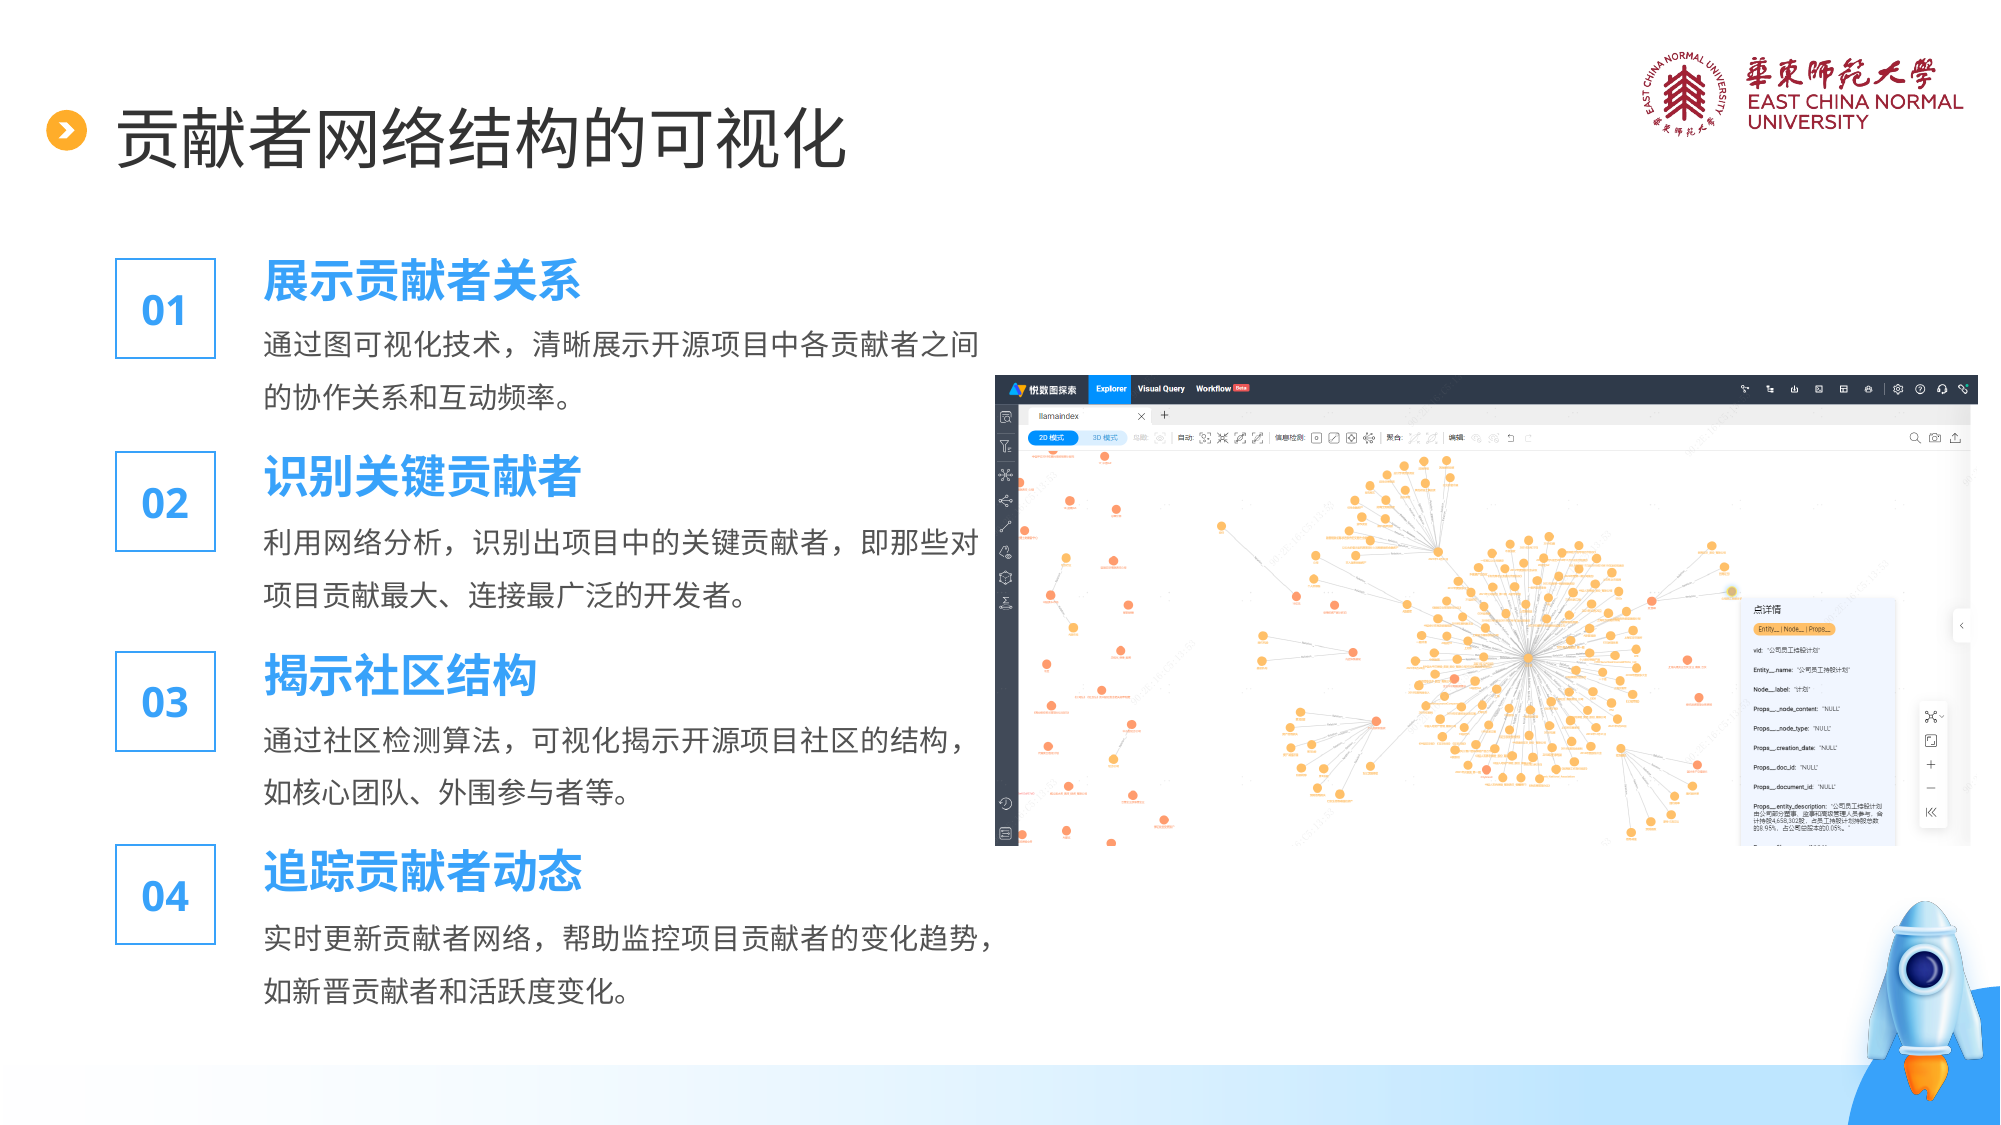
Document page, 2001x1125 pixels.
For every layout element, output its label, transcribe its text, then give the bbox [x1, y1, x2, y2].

text_box 01 [115, 258, 216, 359]
picture [1859, 901, 1992, 1101]
text_box 03 [115, 651, 216, 752]
text_box 揭示社区结构 [263, 644, 980, 705]
text_box 利用网络分析，识别出项目中的关键贡献者，即那些对项目贡献最大、连接最广泛的开发者。 [263, 506, 980, 616]
picture [1630, 41, 1978, 146]
text_box 展示贡献者关系 [263, 248, 980, 309]
title 贡献者网络结构的可视化 [114, 59, 1296, 178]
text_box 04 [115, 844, 216, 945]
text_box 通过社区检测算法，可视化揭示开源项目社区的结构，如核心团队、外围参与者等。 [263, 705, 980, 814]
text_box 通过图可视化技术，清晰展示开源项目中各贡献者之间的协作关系和互动频率。 [263, 309, 980, 418]
picture [995, 375, 1978, 846]
text_box 实时更新贡献者网络，帮助监控项目贡献者的变化趋势，如新晋贡献者和活跃度变化。 [263, 902, 980, 1012]
text_box 追踪贡献者动态 [263, 839, 980, 901]
text_box 02 [115, 451, 216, 552]
text_box 识别关键贡献者 [263, 444, 980, 506]
